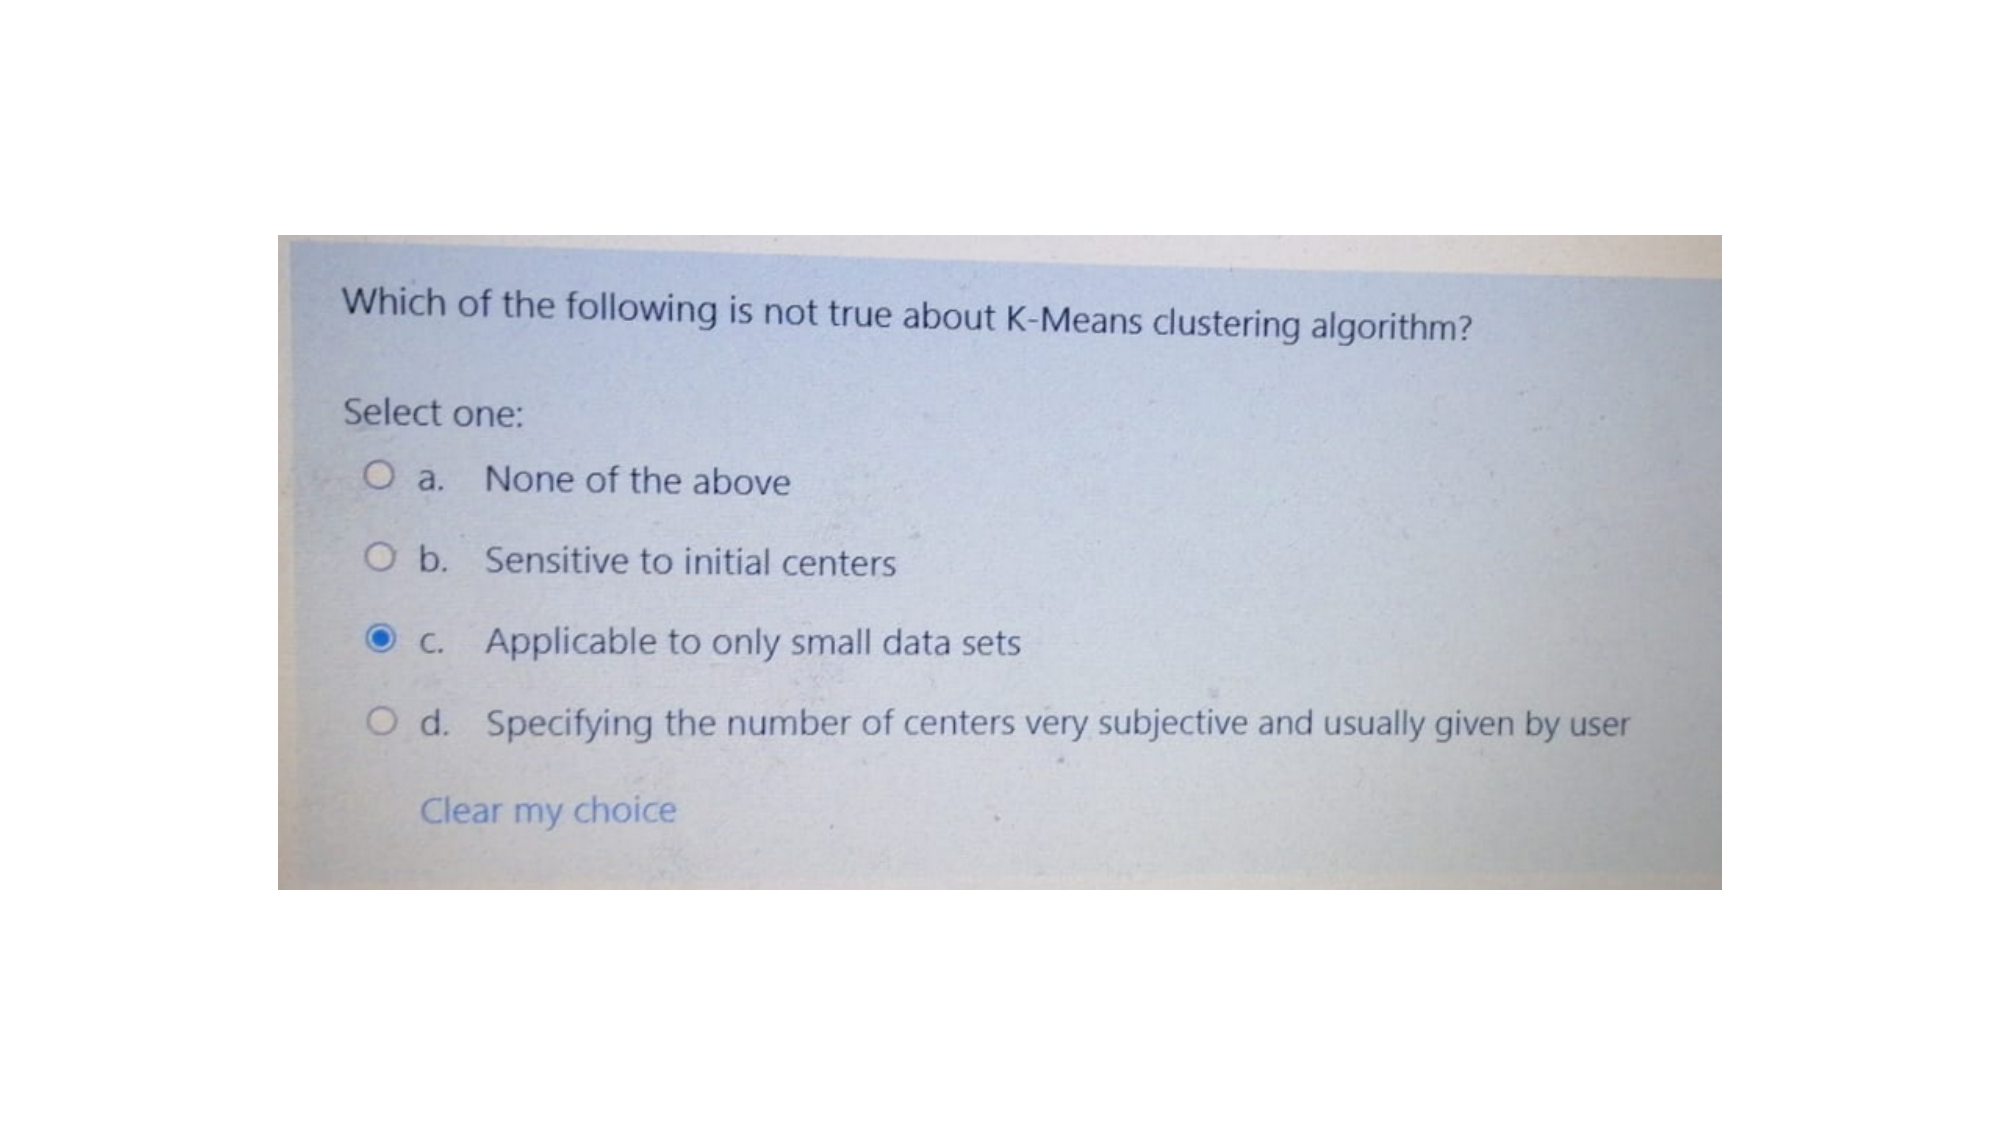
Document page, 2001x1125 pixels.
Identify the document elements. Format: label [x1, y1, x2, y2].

picture [278, 235, 1722, 890]
